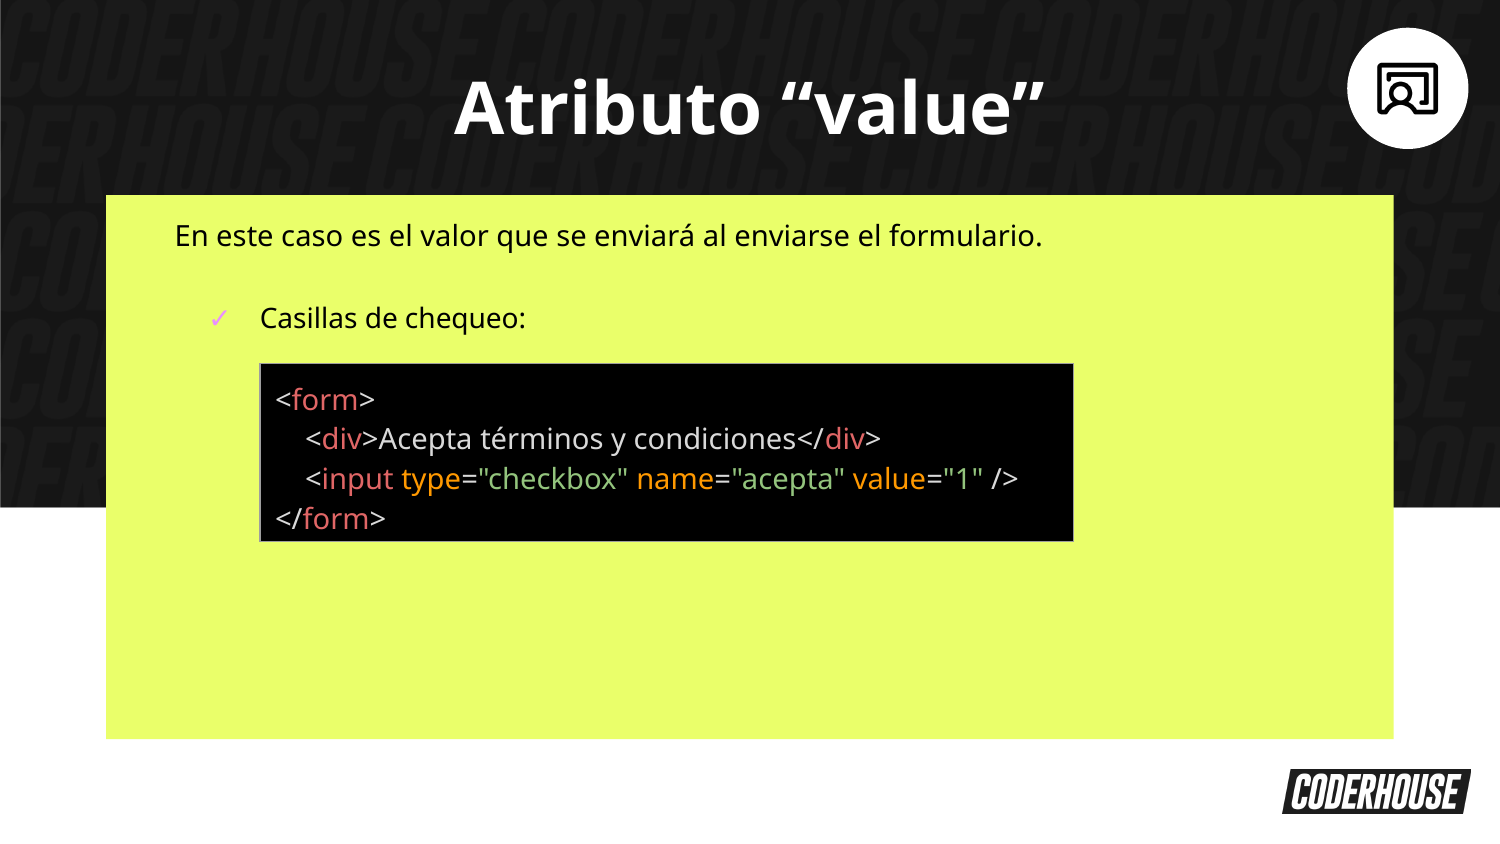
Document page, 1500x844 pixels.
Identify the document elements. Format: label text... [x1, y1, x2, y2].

table_header <form> <div>Acepta términos y condiciones</div> <input type="checkbox" name="acepta" value="1" /> </form> [261, 364, 1073, 541]
text_box [106, 195, 1394, 740]
text_box Casillas de chequeo: [169, 303, 575, 350]
text_box Atributo “value” [239, 56, 1261, 166]
picture [0, 0, 1500, 844]
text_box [1346, 27, 1469, 150]
text_box En este caso es el valor que se enviará al enviarse el formulario. [159, 202, 1341, 303]
